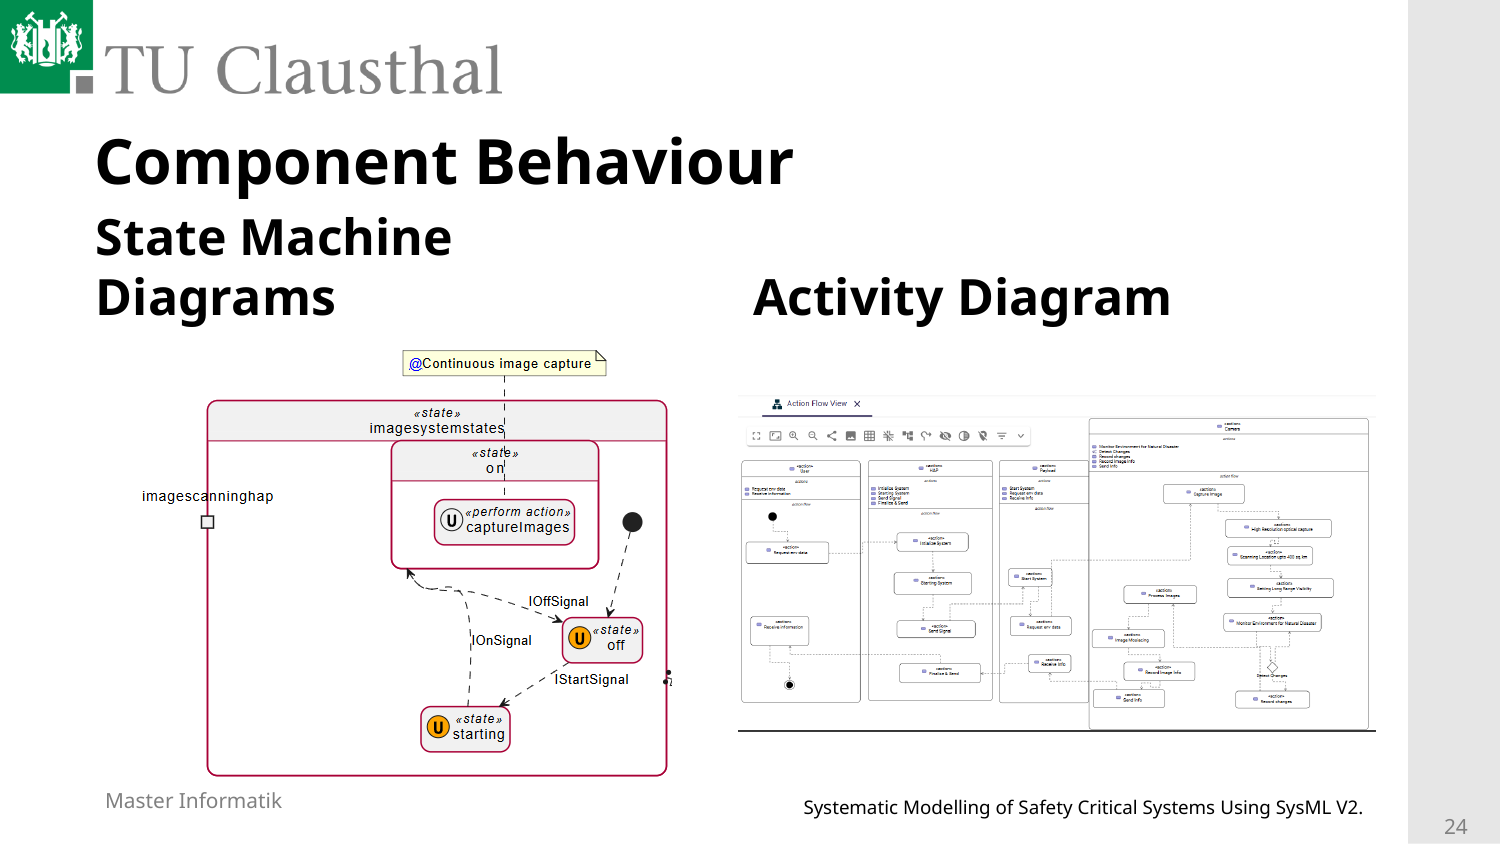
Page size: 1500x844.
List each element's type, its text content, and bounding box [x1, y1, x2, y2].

list State Machine Diagrams [80, 209, 717, 334]
list Activity Diagram [738, 209, 1376, 334]
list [738, 395, 1377, 733]
picture [0, 0, 502, 94]
title Component Behaviour [79, 114, 1375, 201]
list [121, 350, 676, 777]
